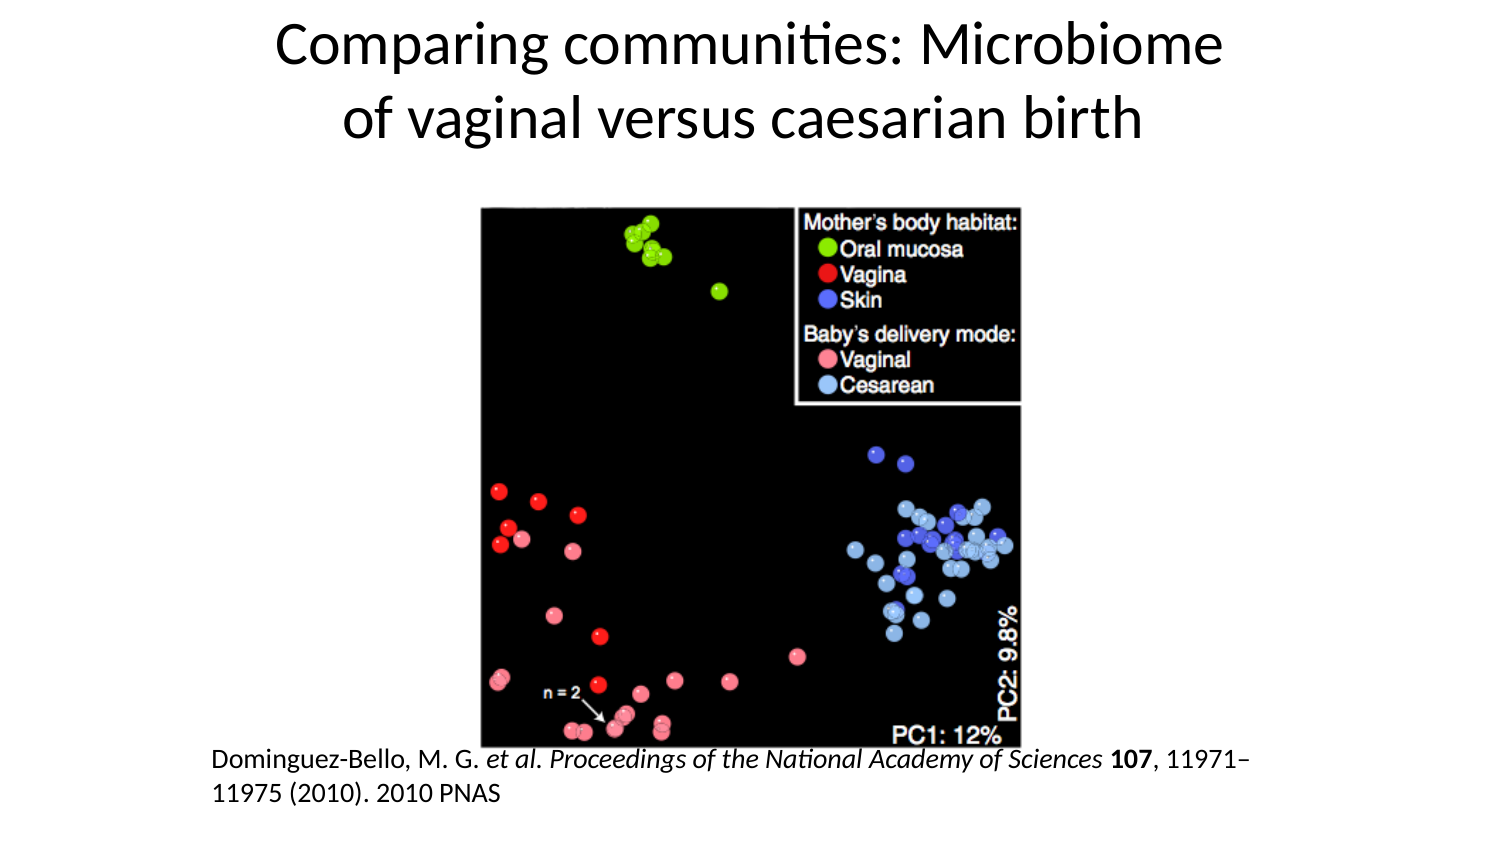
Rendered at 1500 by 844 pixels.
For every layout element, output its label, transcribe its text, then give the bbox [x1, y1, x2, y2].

title Comparing communities: Microbiome of vaginal versus caesarian birth [243, 43, 1257, 184]
text_box Dominguez-Bello, M. G. et al. Proceedings of the National Academy of Sciences 107, 11971–11975 (2010). 2010 PNAS [200, 735, 1299, 844]
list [243, 196, 1257, 754]
